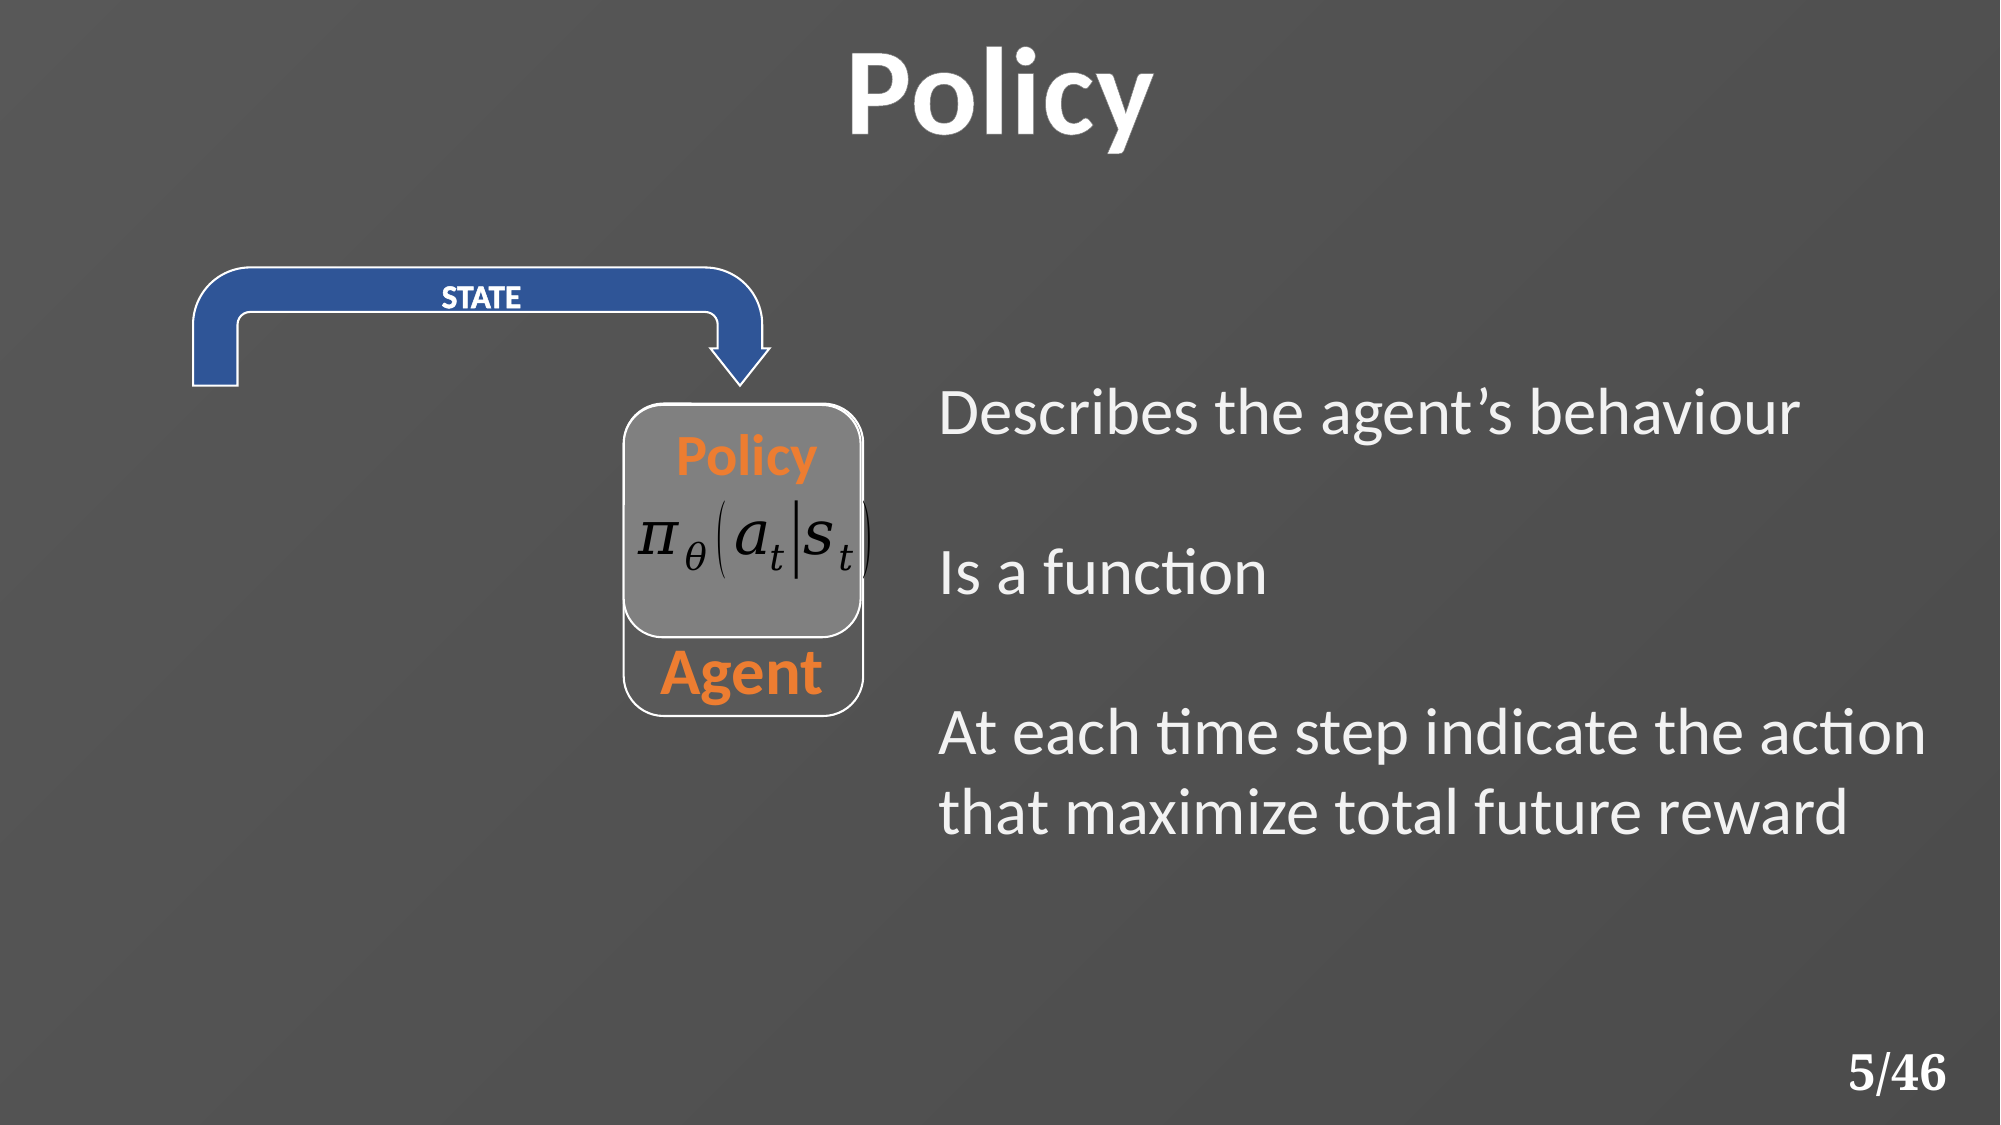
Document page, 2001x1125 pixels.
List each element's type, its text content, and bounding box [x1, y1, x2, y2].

text_box 5/46 [1815, 1033, 1981, 1109]
text_box Policy [658, 349, 836, 495]
text_box [836, 404, 865, 620]
text_box [622, 404, 862, 620]
text_box Policy [0, 1, 2000, 167]
text_box [192, 266, 772, 387]
text_box Agent [571, 620, 913, 715]
text_box [622, 604, 628, 620]
text_box STATE [311, 267, 652, 323]
